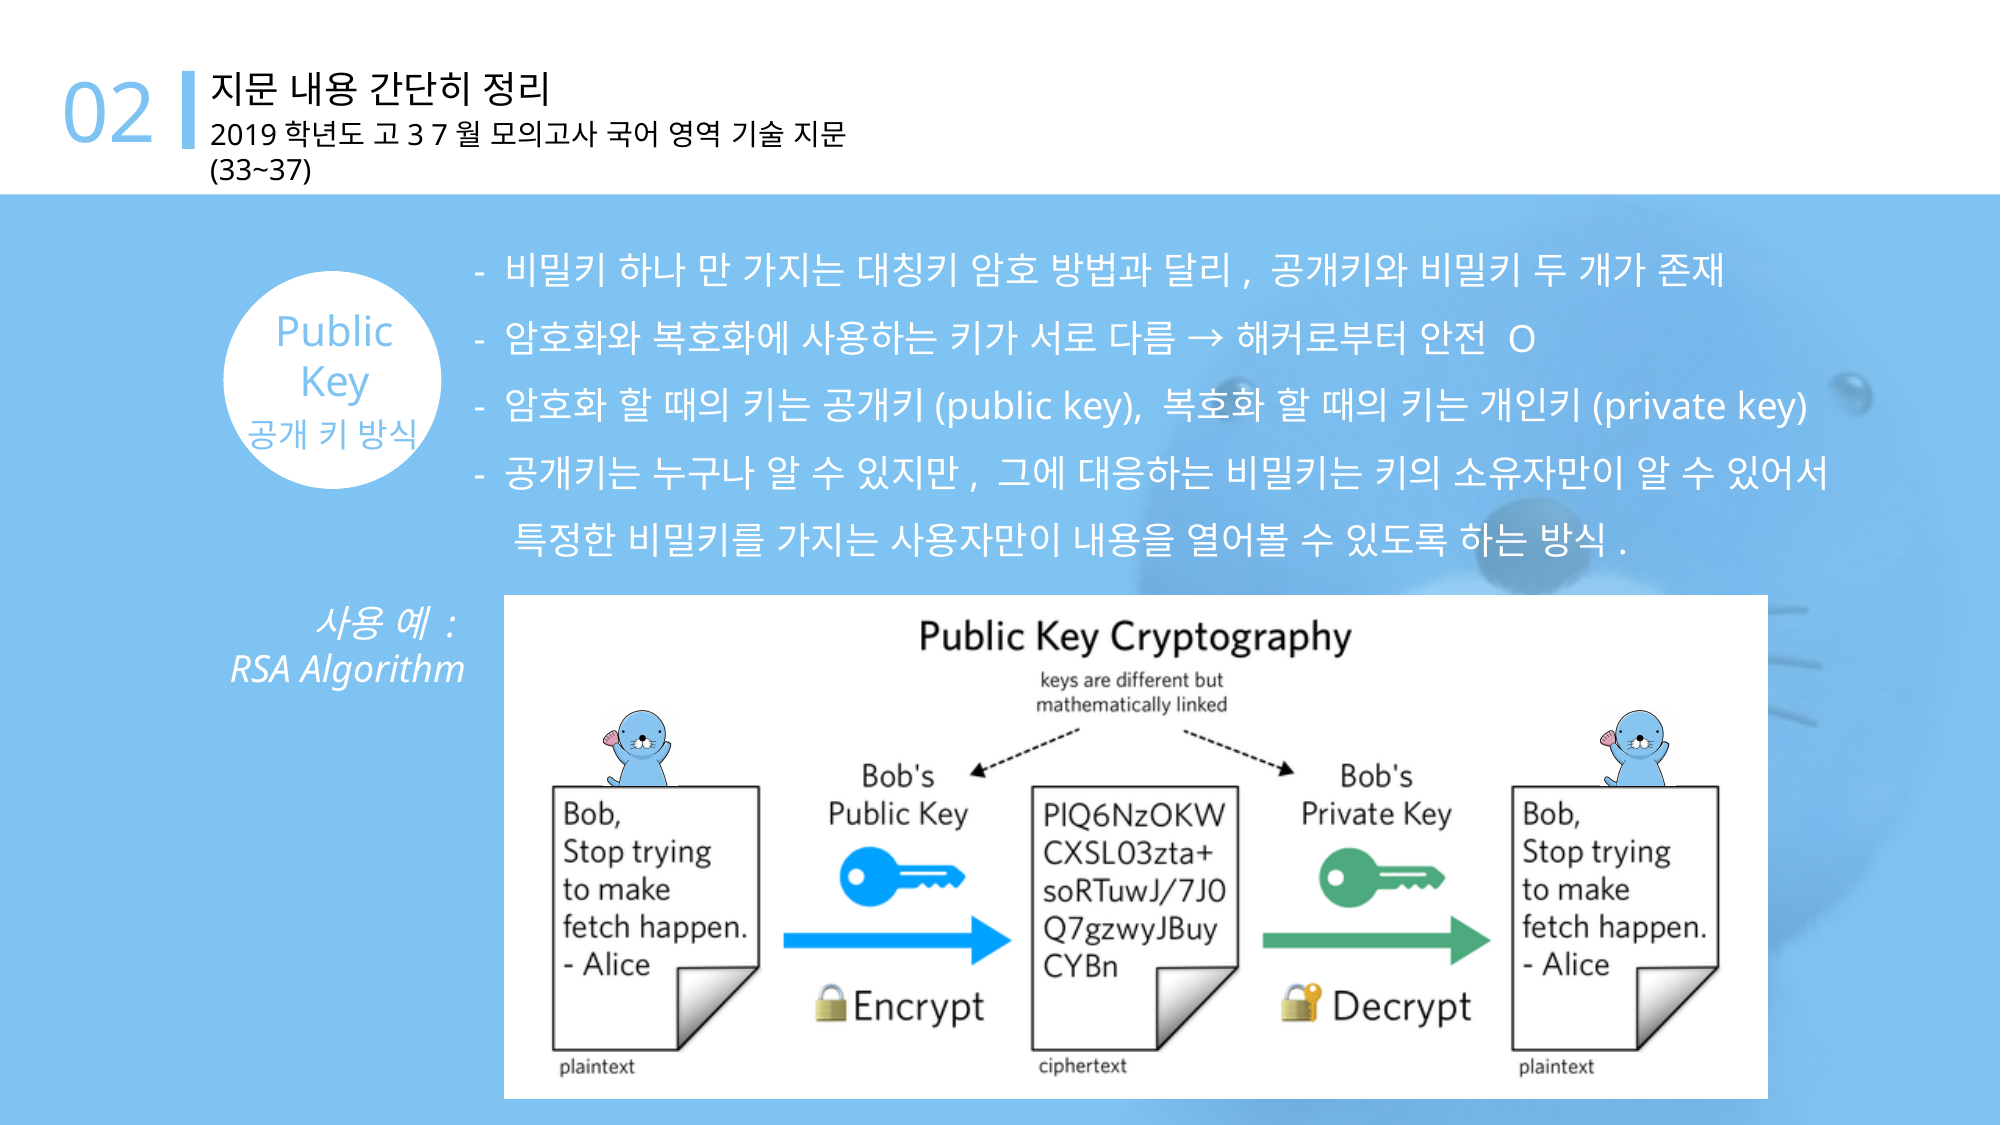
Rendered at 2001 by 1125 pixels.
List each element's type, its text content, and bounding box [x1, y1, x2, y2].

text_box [504, 595, 1768, 1099]
text_box [182, 70, 196, 150]
text_box 2019학년도 고3 7월 모의고사 국어 영역 기술 지문 (33~37) [195, 109, 963, 194]
text_box 지문 내용 간단히 정리 [195, 58, 684, 109]
picture [0, 190, 2000, 1125]
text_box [223, 271, 442, 489]
text_box 02 [46, 51, 182, 167]
text_box [0, 0, 2000, 194]
